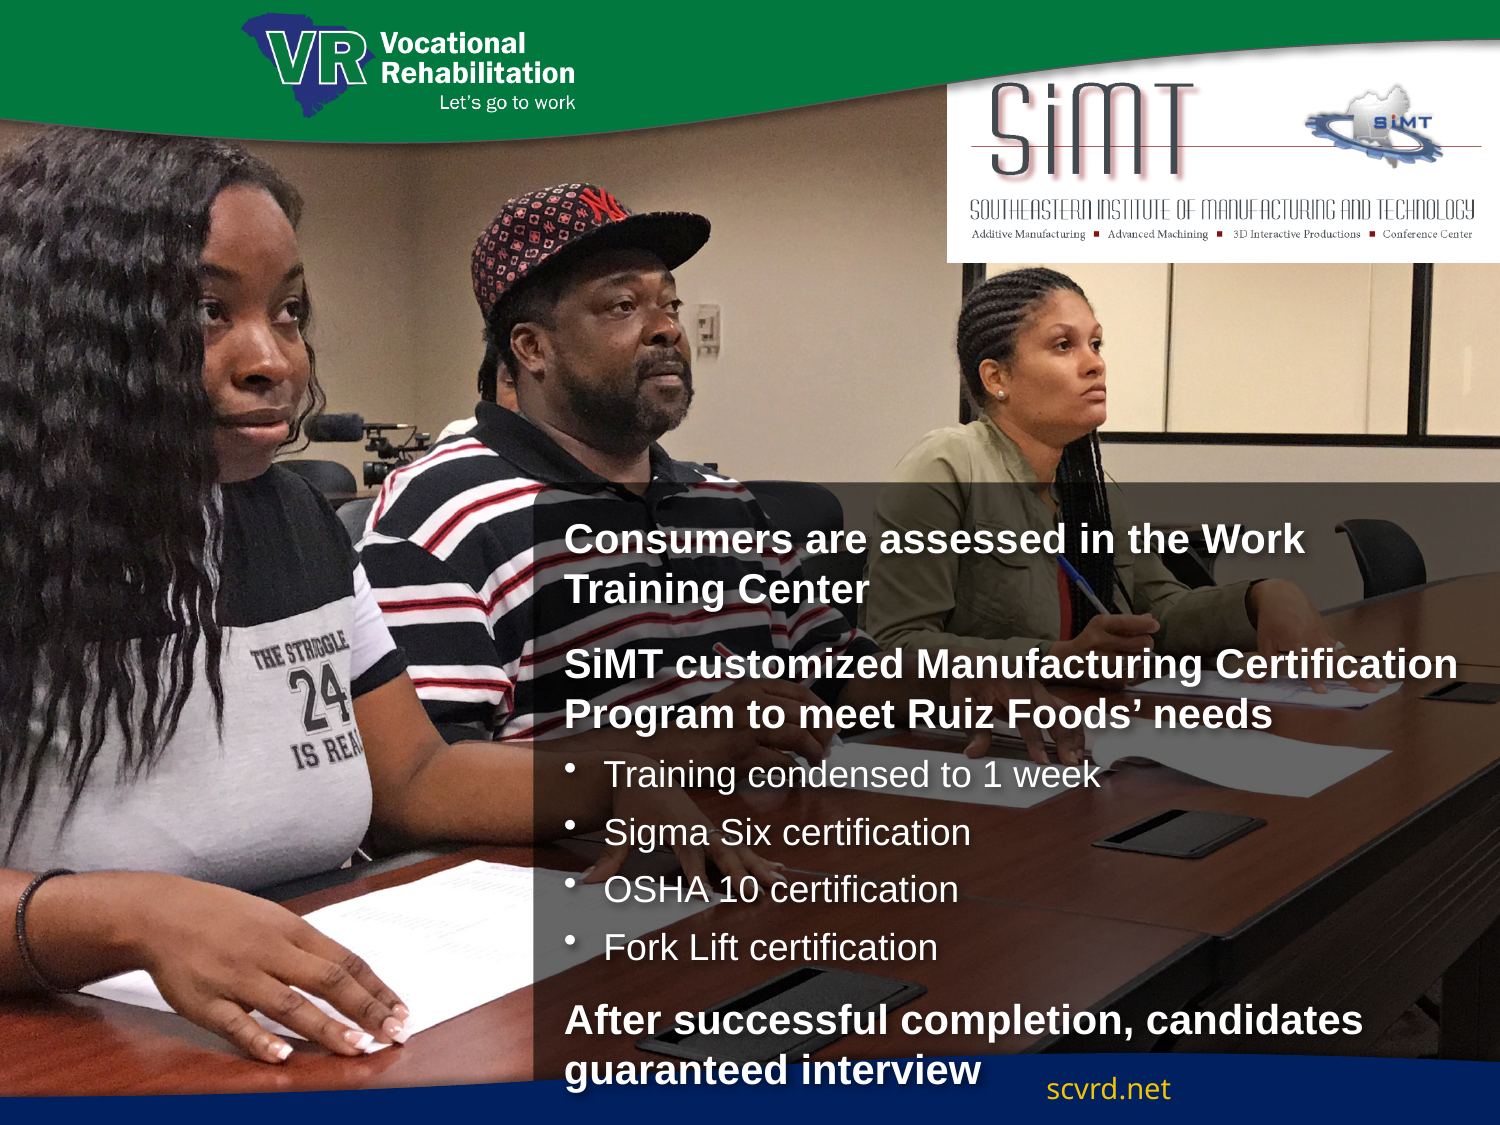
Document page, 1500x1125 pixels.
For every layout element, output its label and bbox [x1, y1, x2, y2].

text_box [0, 0, 1500, 1125]
